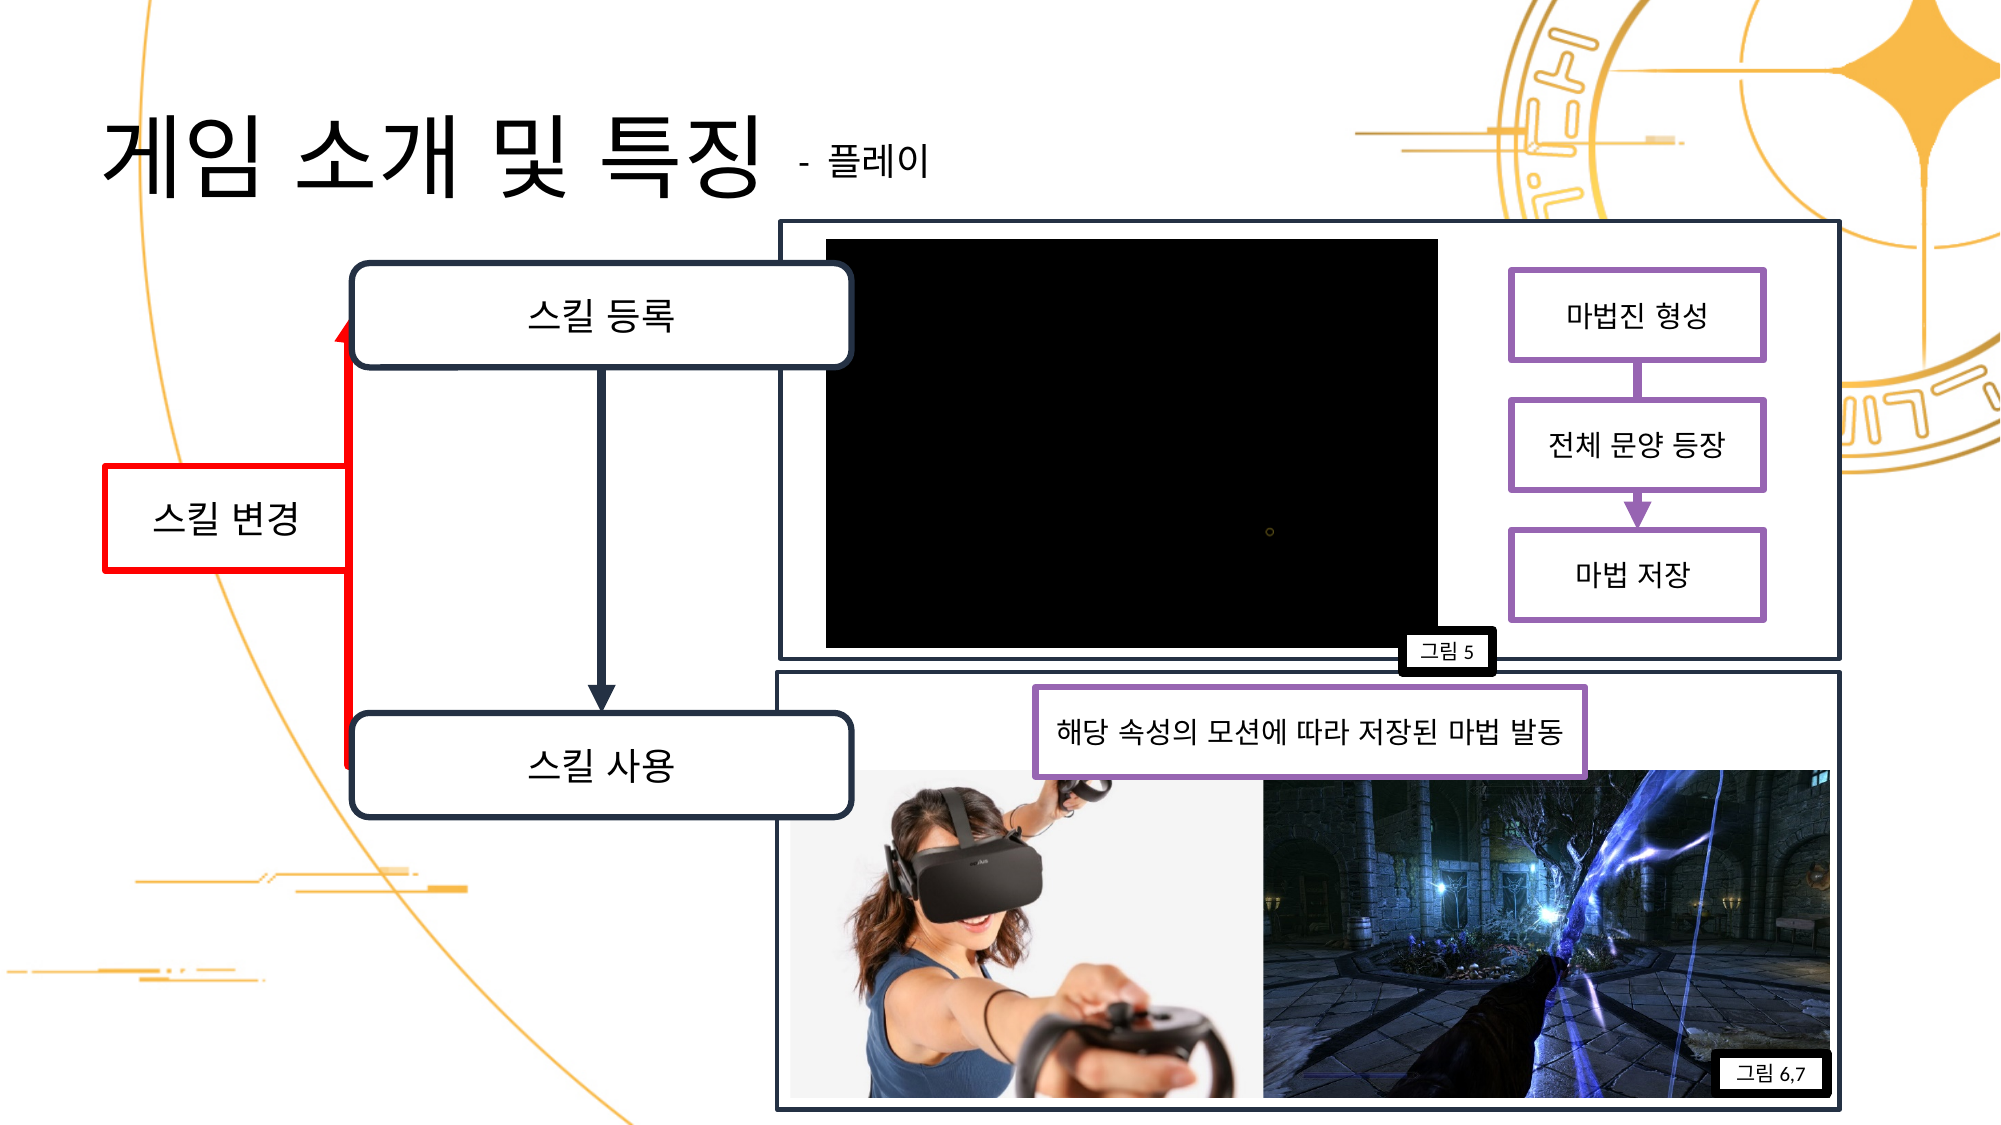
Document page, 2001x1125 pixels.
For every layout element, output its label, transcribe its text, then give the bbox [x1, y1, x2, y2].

text_box 스킬 변경 [103, 464, 346, 573]
text_box 스킬 등록 [349, 271, 821, 370]
picture [0, 0, 2001, 1125]
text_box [351, 315, 355, 766]
text_box 스킬 사용 [349, 710, 854, 820]
text_box [1443, 219, 1842, 661]
text_box 마법 저장 [1509, 528, 1766, 622]
text_box 그림5 [1400, 628, 1495, 674]
title 게임 소개 및 특징 [84, 52, 1810, 271]
text_box - 플레이 [783, 130, 946, 191]
text_box 전체 문양 등장 [1509, 398, 1633, 492]
text_box 해당 속성의 모션에 따라 저장된 마법 발동 [1033, 685, 1587, 769]
text_box [778, 370, 1400, 661]
text_box [775, 670, 1842, 1112]
text_box 전체 문양 등장 [1642, 398, 1766, 492]
text_box 마법진 형성 [1509, 271, 1766, 362]
